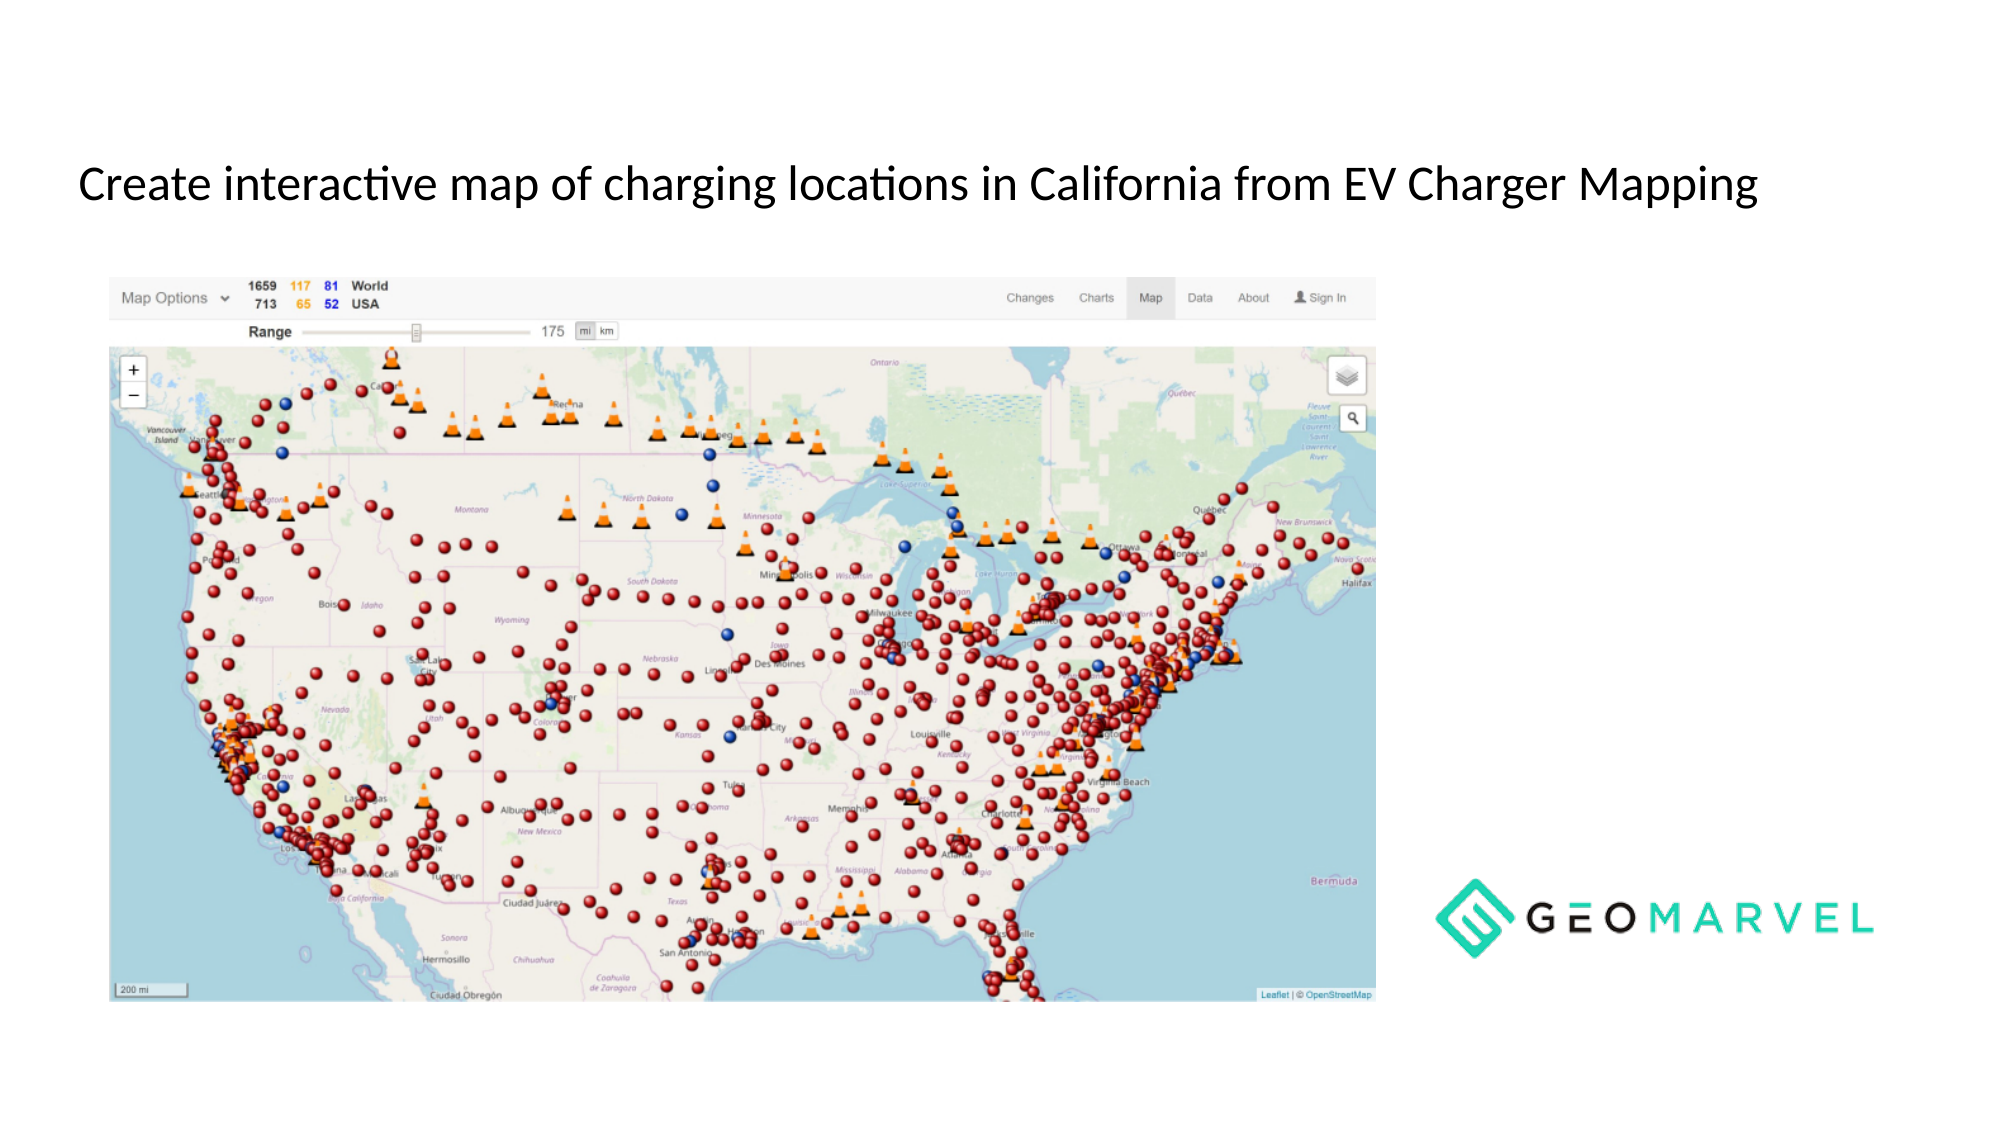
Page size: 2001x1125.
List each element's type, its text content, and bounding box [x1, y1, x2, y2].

picture [1435, 878, 1874, 959]
text_box Create interactive map of charging locations in California from EV Charger Mapping [63, 143, 1874, 219]
picture [109, 277, 1376, 1002]
